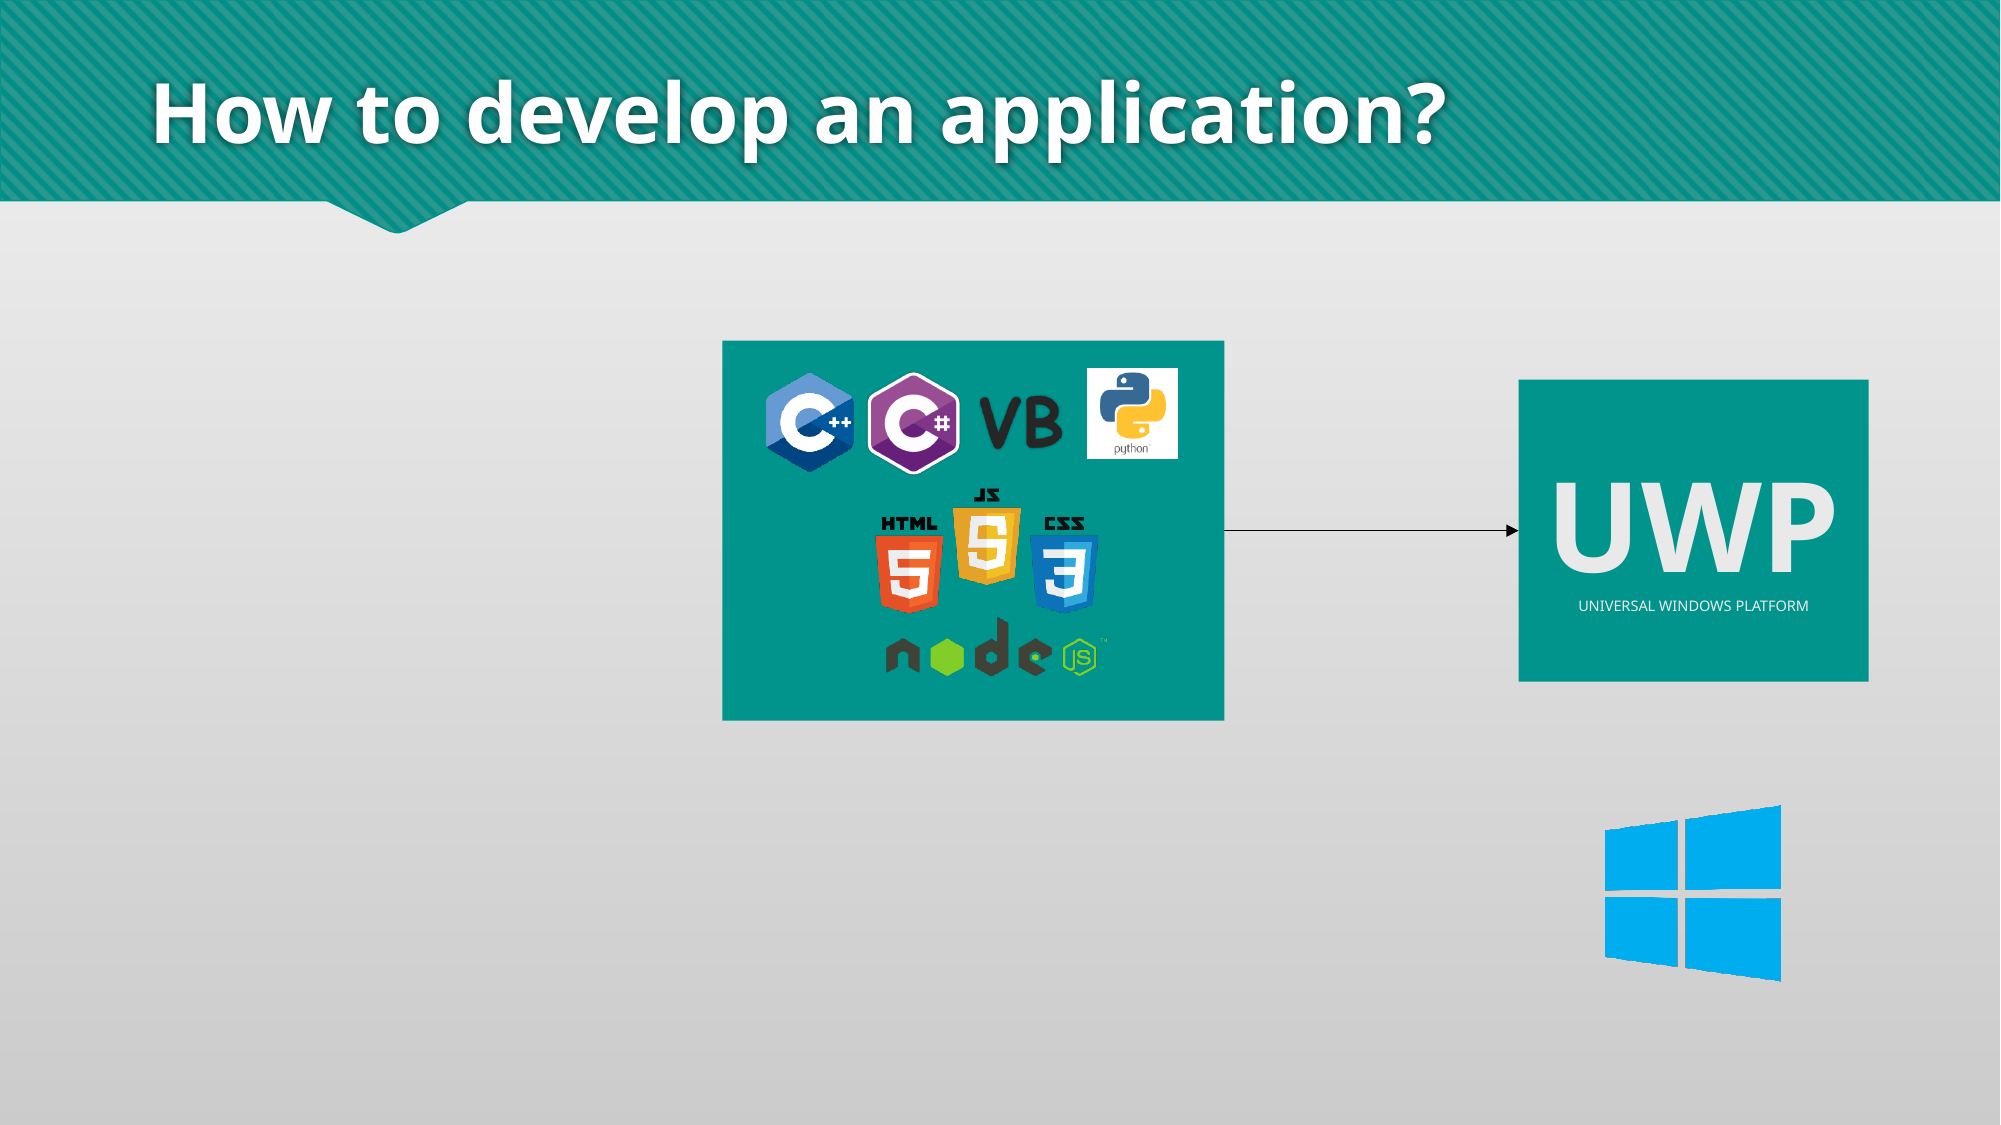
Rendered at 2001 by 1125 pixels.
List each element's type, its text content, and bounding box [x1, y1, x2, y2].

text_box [722, 340, 1225, 721]
picture [1605, 805, 1782, 982]
title How to develop an application? [134, 8, 1869, 168]
text_box UWP UNIVERSAL WINDOWS PLATFORM [1517, 378, 1871, 684]
